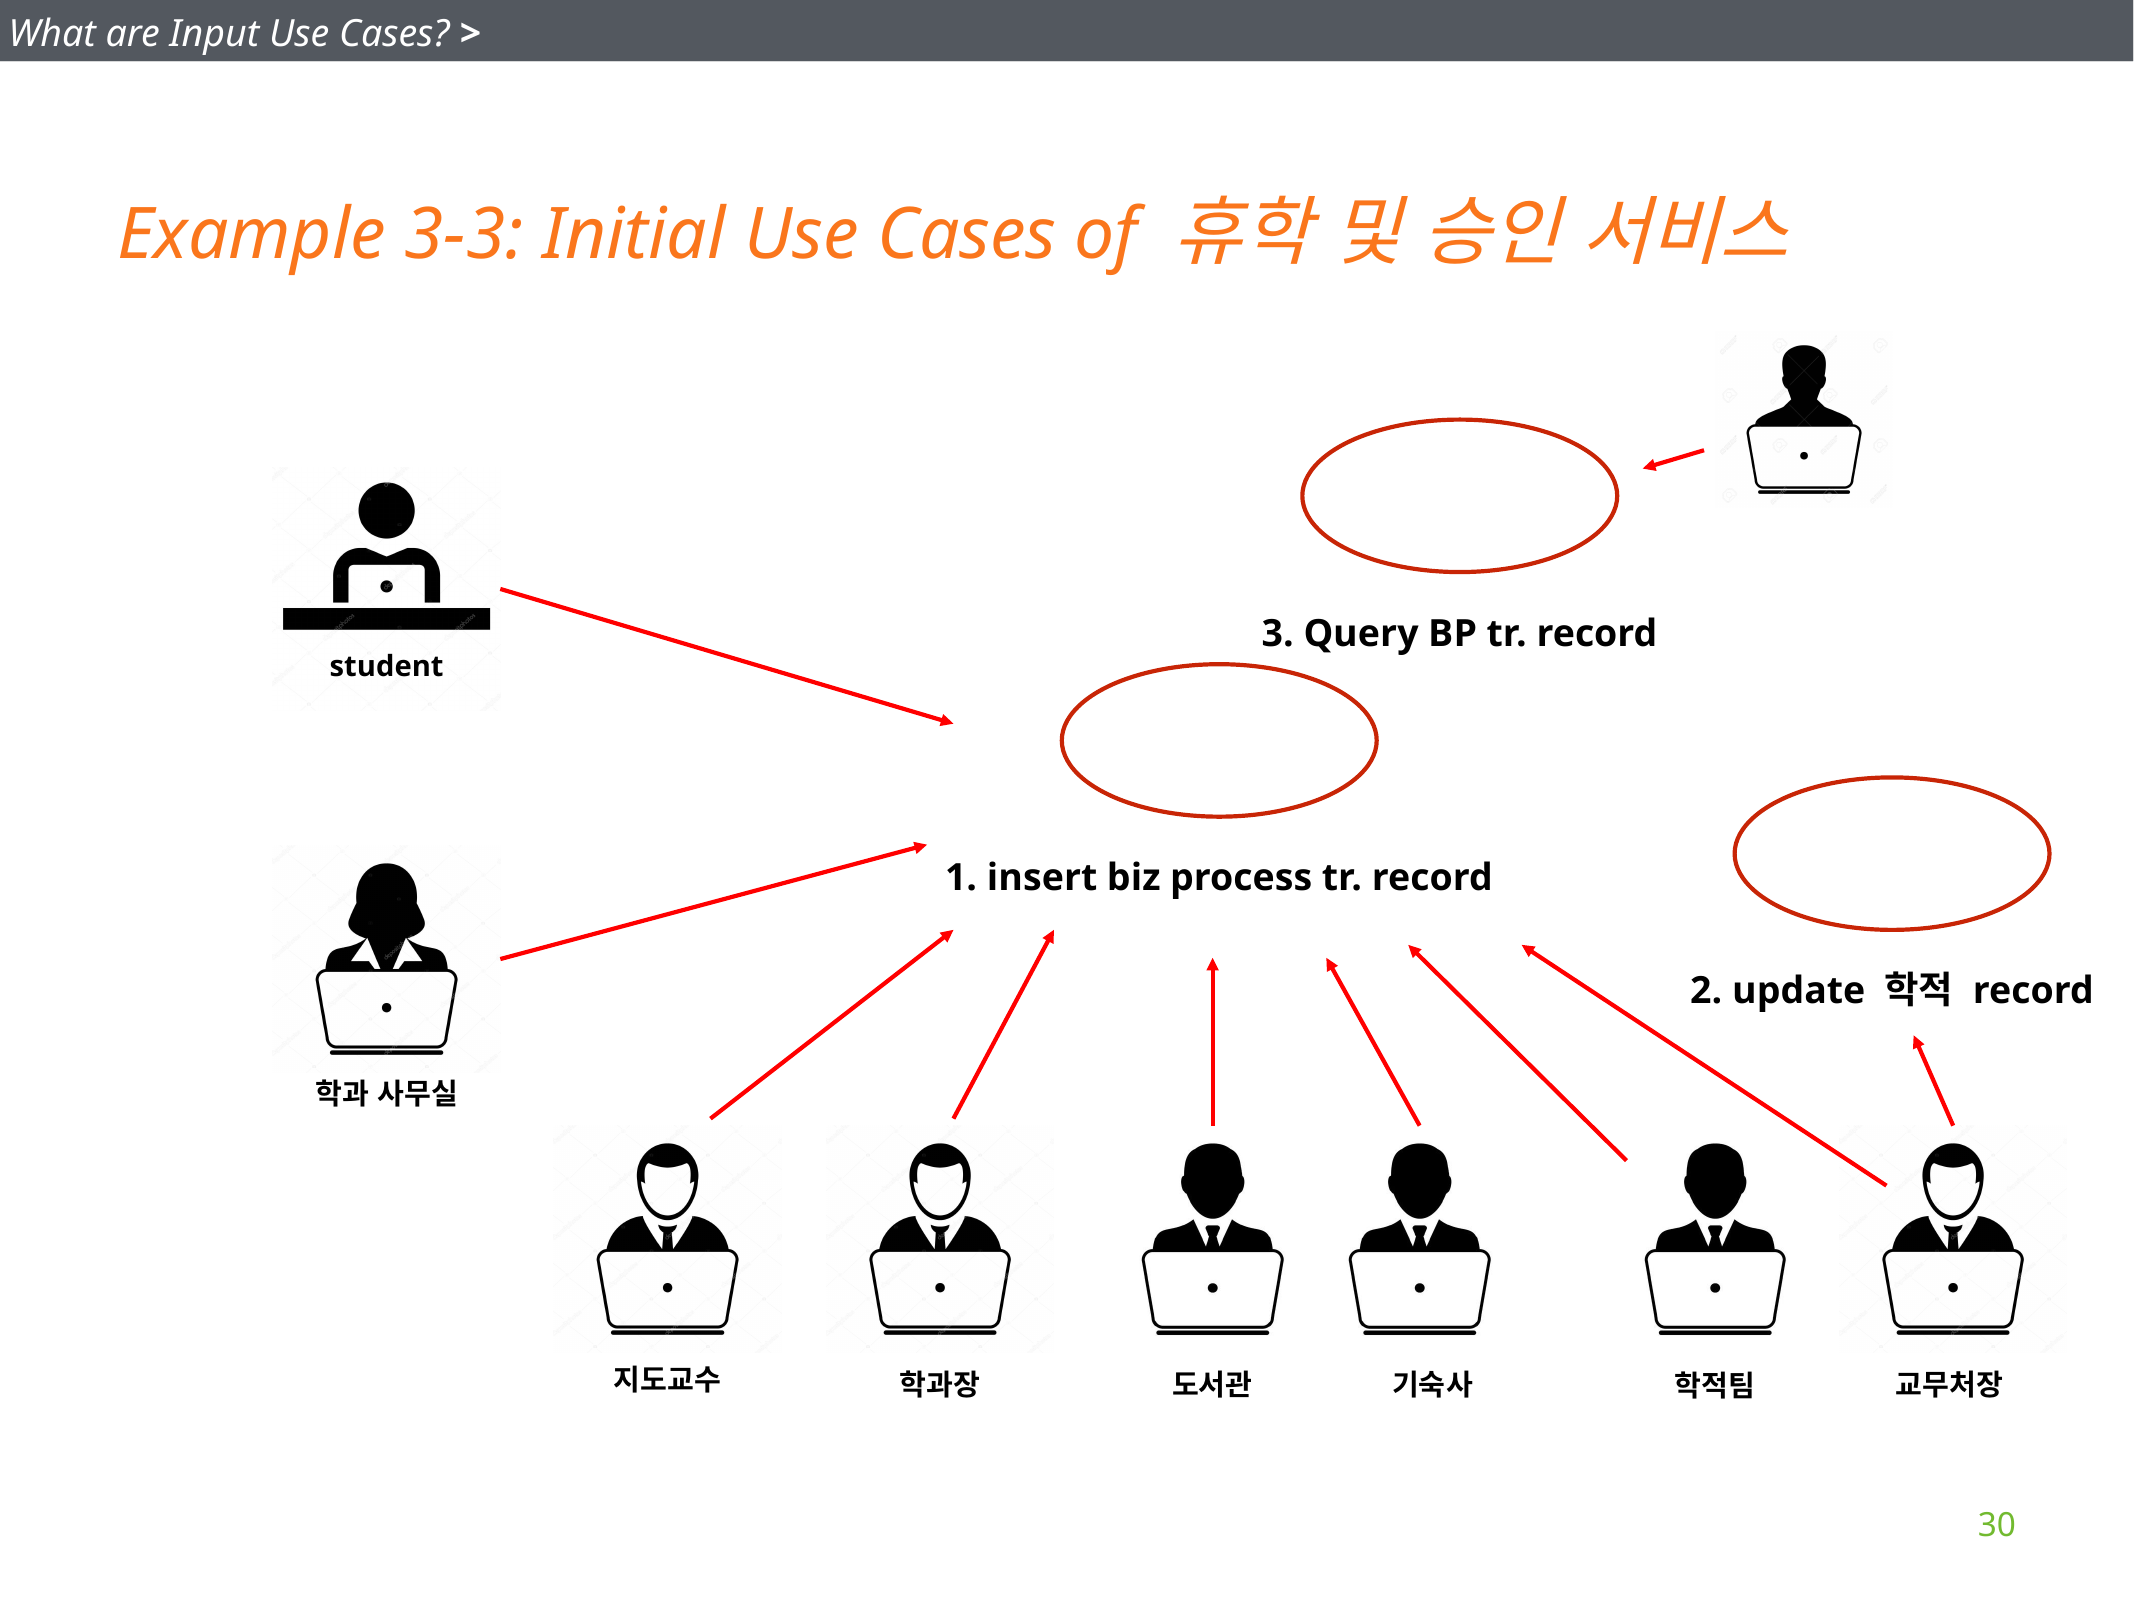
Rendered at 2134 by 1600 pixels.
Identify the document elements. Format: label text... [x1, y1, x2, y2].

picture [1714, 330, 1893, 509]
text_box 학과 사무실 [306, 1079, 467, 1119]
picture [272, 466, 501, 711]
picture [1098, 1125, 1534, 1354]
text_box 지도교수 [605, 1360, 731, 1405]
picture [826, 1125, 1055, 1354]
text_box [500, 844, 928, 960]
picture [553, 1125, 782, 1354]
text_box 교무처장 [1887, 1360, 2013, 1410]
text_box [500, 588, 954, 724]
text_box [946, 663, 1493, 908]
text_box 기숙사 [1383, 1360, 1482, 1410]
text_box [1521, 944, 1887, 1186]
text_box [1642, 449, 1705, 469]
text_box What are Input Use Cases? > [0, 0, 711, 62]
picture [1601, 1186, 1830, 1354]
picture [1839, 1125, 2068, 1354]
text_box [953, 929, 1055, 1119]
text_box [1408, 944, 1517, 1161]
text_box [1913, 1035, 1954, 1126]
text_box 도서관 [1163, 1360, 1262, 1410]
text_box 학과장 [891, 1360, 989, 1410]
slide_number 30 [1918, 1493, 2028, 1558]
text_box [1697, 777, 2087, 1021]
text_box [1326, 957, 1403, 1126]
picture [272, 845, 501, 1074]
title Example 3-3: Initial Use Cases of 휴학 및 승인 서비스 [106, 130, 2028, 327]
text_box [710, 929, 950, 1119]
text_box 학적팀 [1666, 1360, 1764, 1411]
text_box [1262, 419, 1657, 663]
